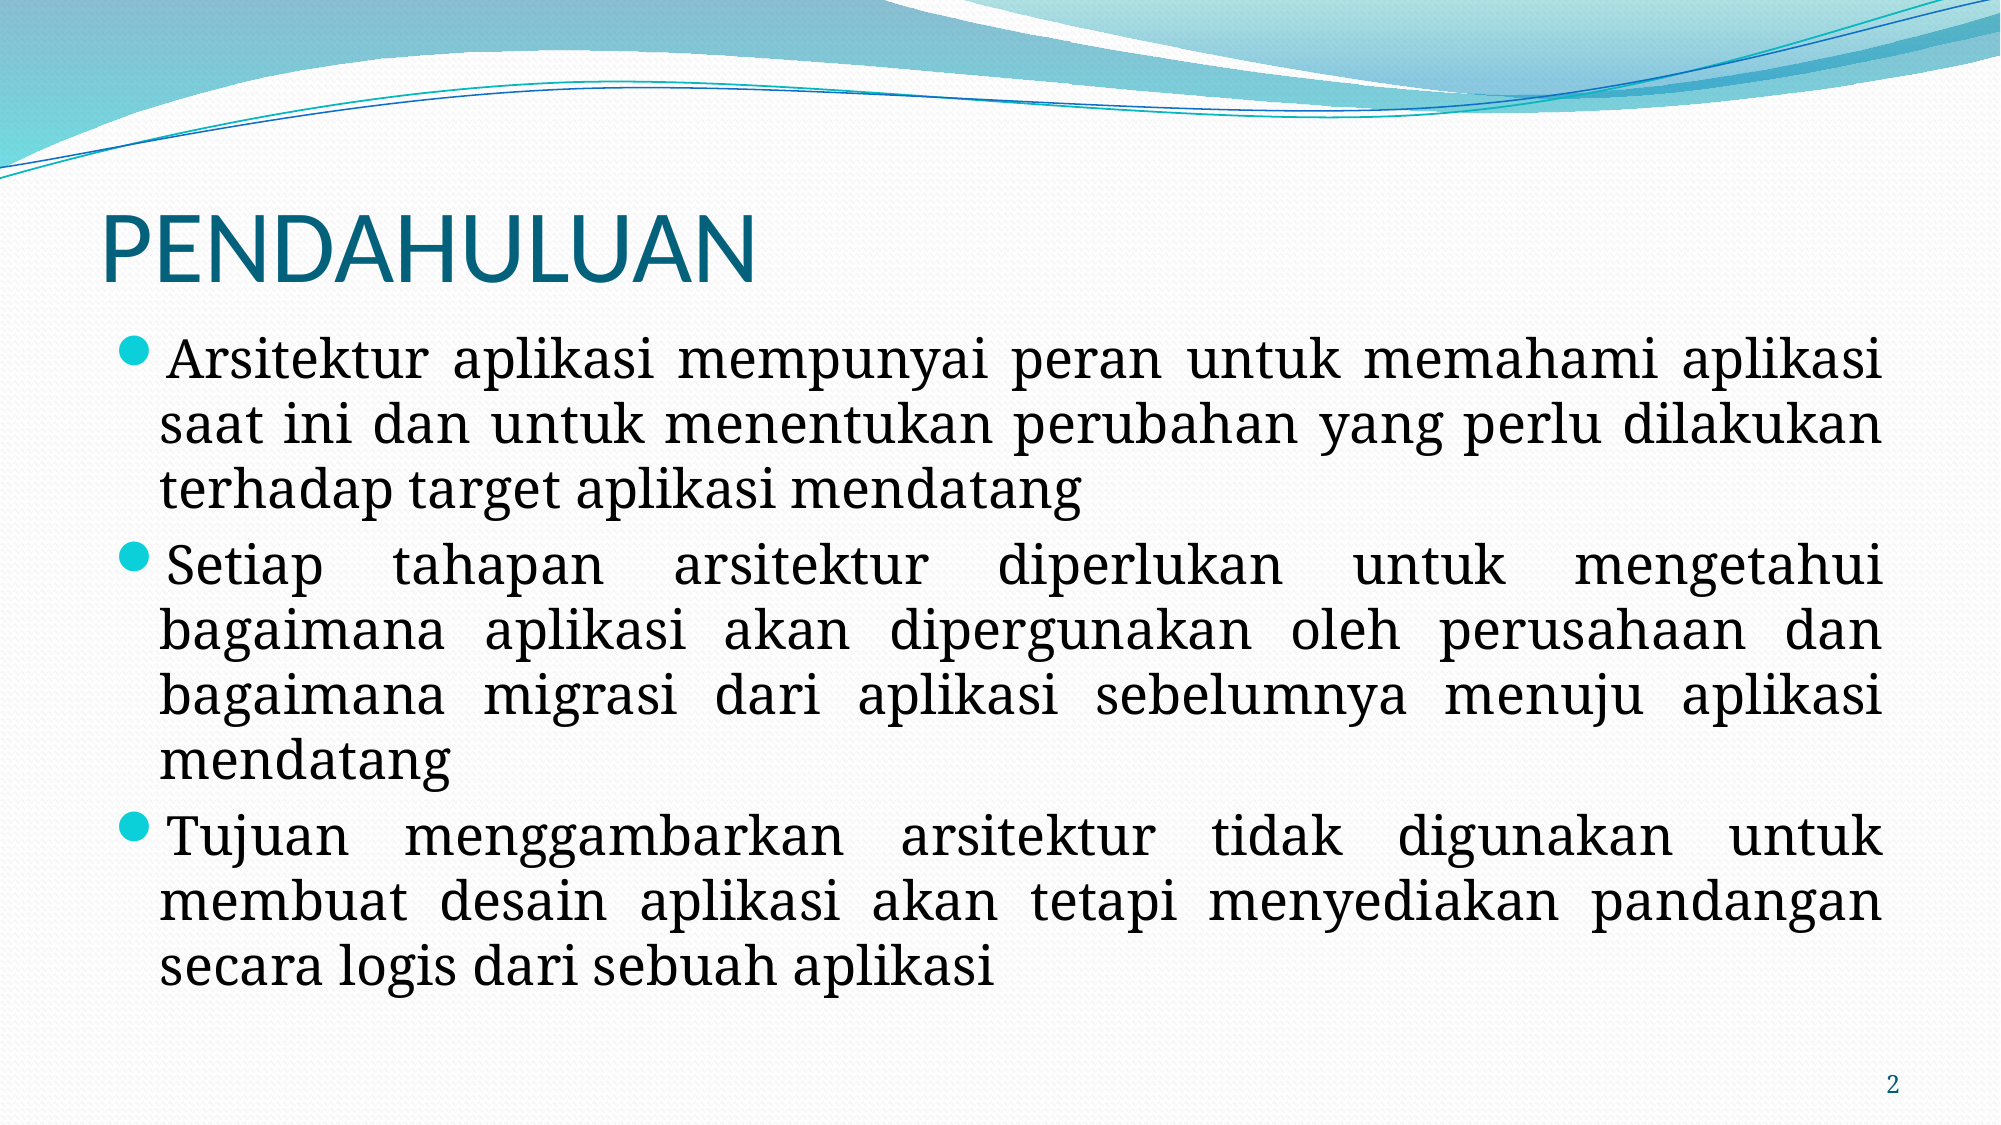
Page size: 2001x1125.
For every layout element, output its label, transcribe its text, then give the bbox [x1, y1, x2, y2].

list Arsitektur aplikasi mempunyai peran untuk memahami aplikasi saat ini dan untuk menentukan perubahan yang perlu dilakukan terhadap target aplikasi mendatang Setiap tahapan arsitektur diperlukan untuk mengetahui bagaimana aplikasi akan dipergunakan oleh perusahaan dan bagaimana migrasi dari aplikasi sebelumnya menuju aplikasi mendatang Tujuan menggambarkan arsitektur tidak digunakan untuk membuat desain aplikasi akan tetapi menyediakan pandangan secara logis dari sebuah aplikasi [99, 317, 1900, 1038]
slide_number 2 [1733, 1042, 1900, 1103]
title PENDAHULUAN [99, 115, 1900, 303]
